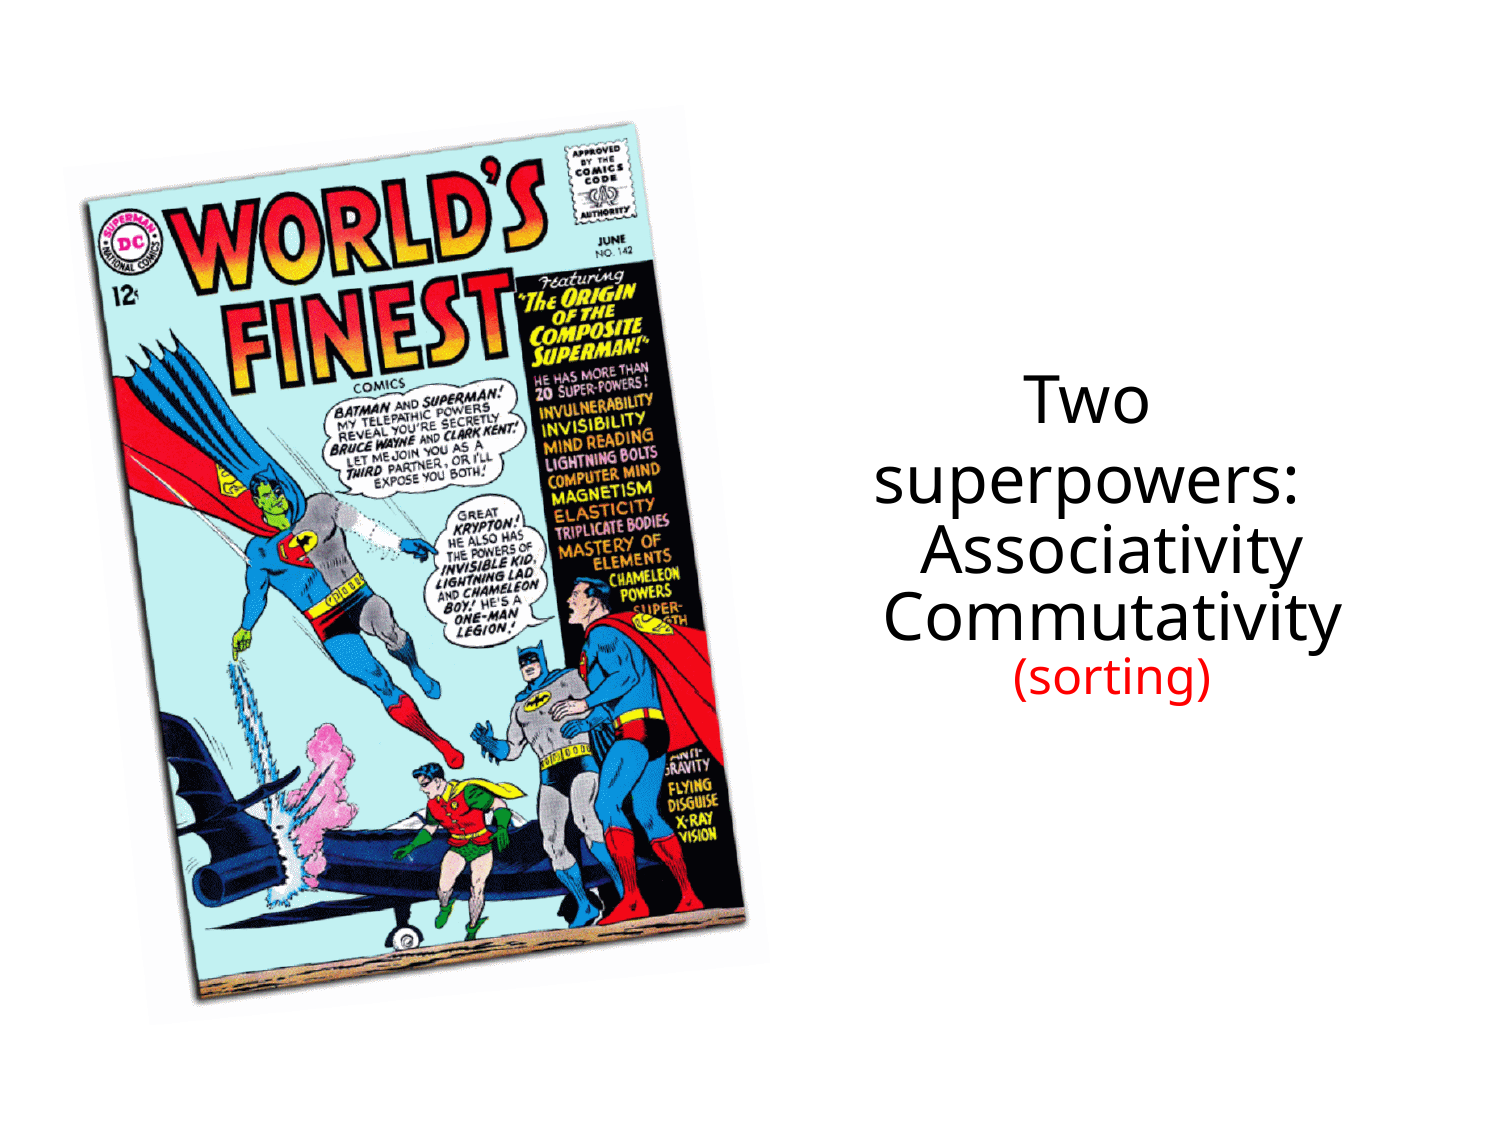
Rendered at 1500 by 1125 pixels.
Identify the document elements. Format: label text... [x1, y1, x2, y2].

text_box Commutativity [825, 566, 1400, 636]
text_box (sorting) [825, 636, 1400, 712]
text_box Associativity [825, 499, 1400, 566]
picture [63, 106, 769, 1024]
text_box Two superpowers: [800, 349, 1375, 525]
